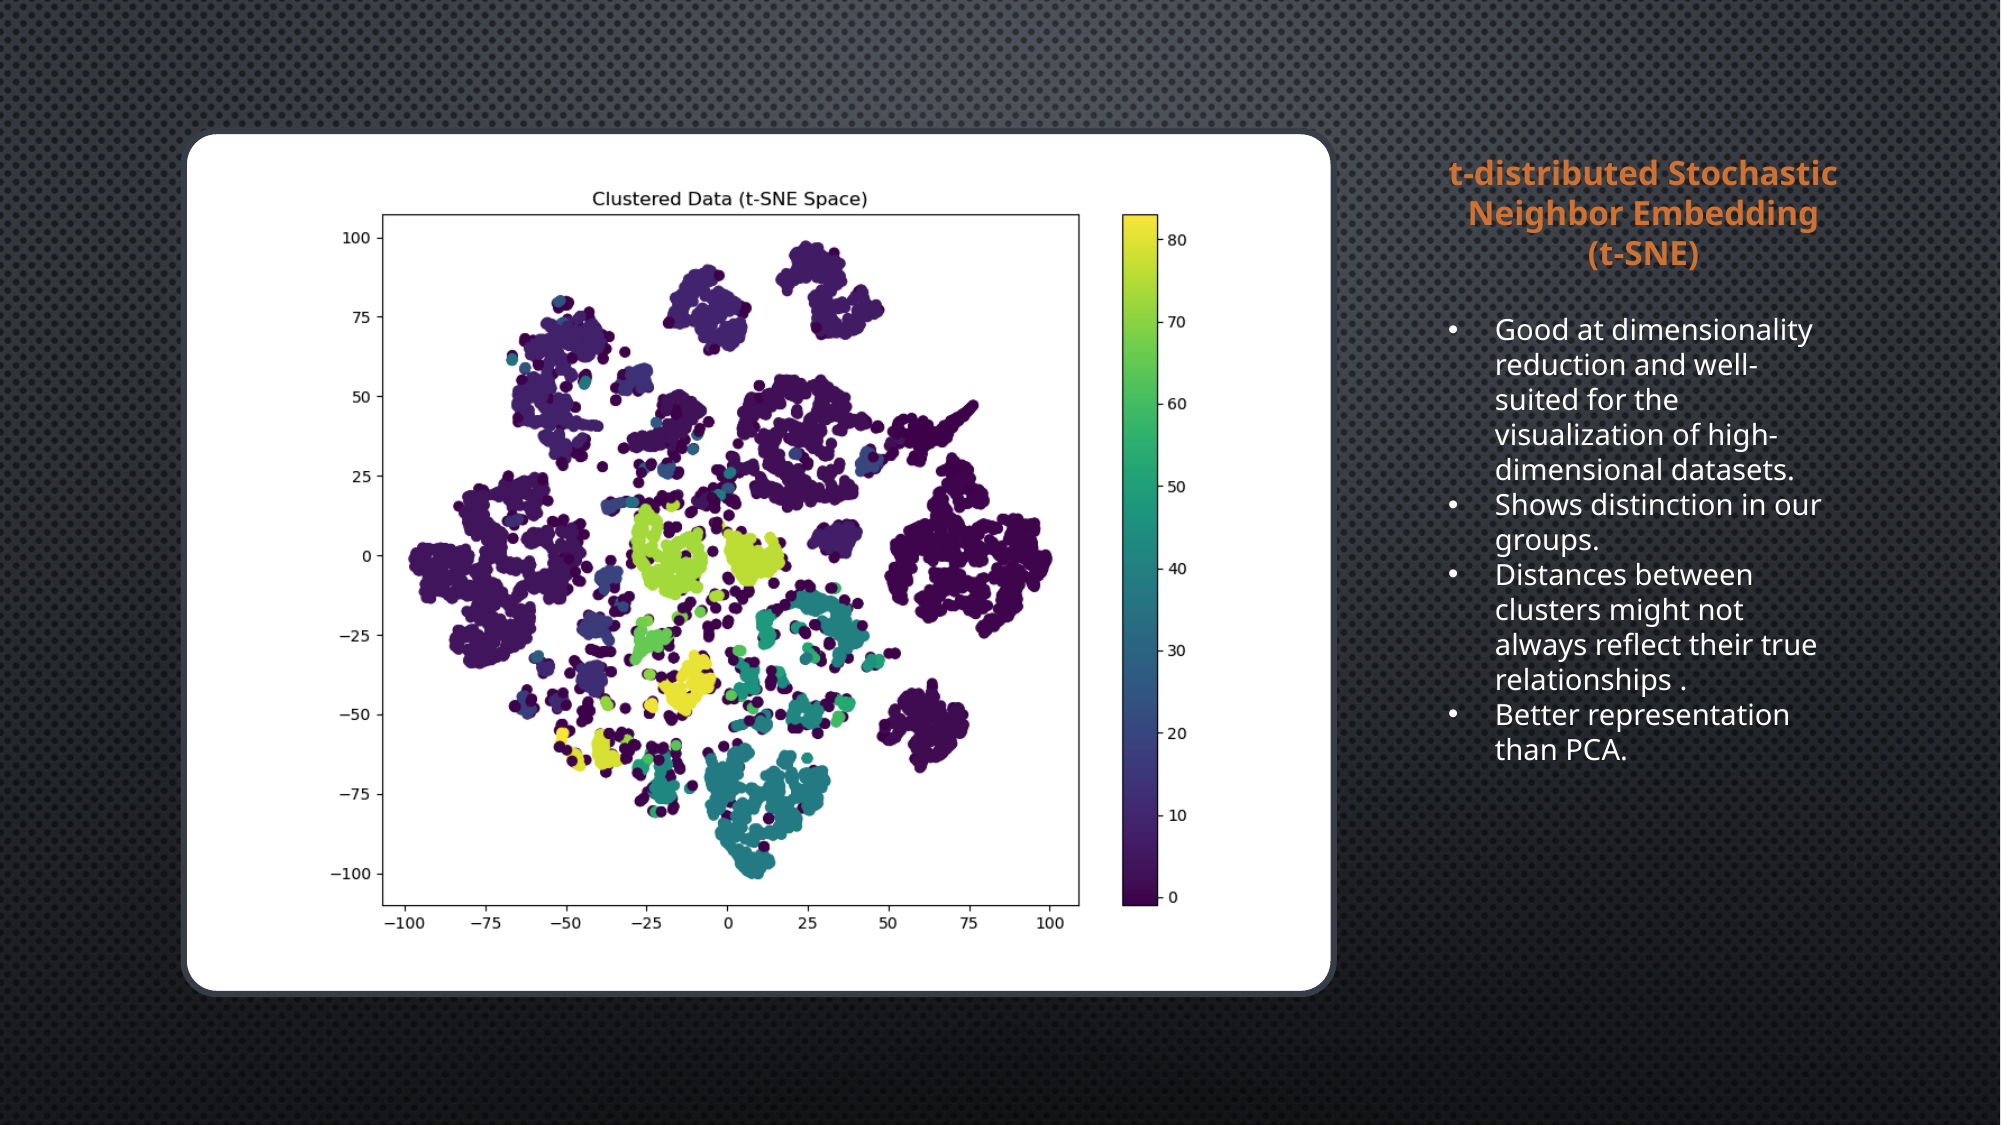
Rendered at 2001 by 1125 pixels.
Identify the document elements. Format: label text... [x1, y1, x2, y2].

text_box t-distributed Stochastic Neighbor Embedding (t-SNE) Good at dimensionality reduction and well-suited for the visualization of high-dimensional datasets. Shows distinction in our groups. Distances between clusters might not always reflect their true relationships . Better representation than PCA. [1433, 144, 1854, 774]
text_box [182, 129, 1336, 996]
picture [316, 184, 1202, 941]
